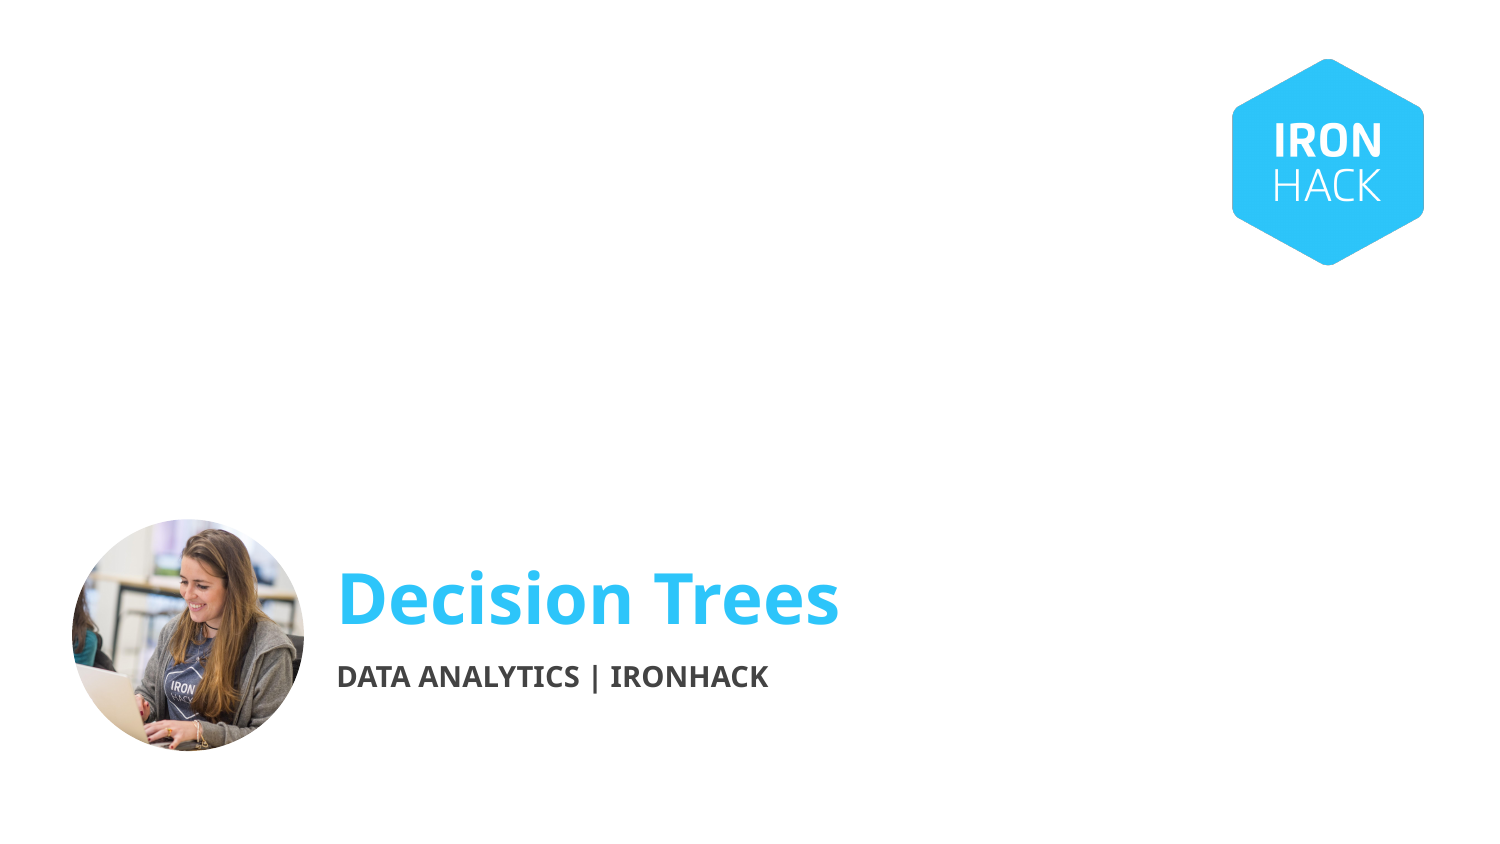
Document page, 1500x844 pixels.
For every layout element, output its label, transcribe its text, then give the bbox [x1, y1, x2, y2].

title Decision Trees [321, 538, 1500, 633]
picture [1191, 25, 1465, 299]
picture [71, 519, 305, 752]
title DATA ANALYTICS | IRONHACK [321, 643, 963, 709]
